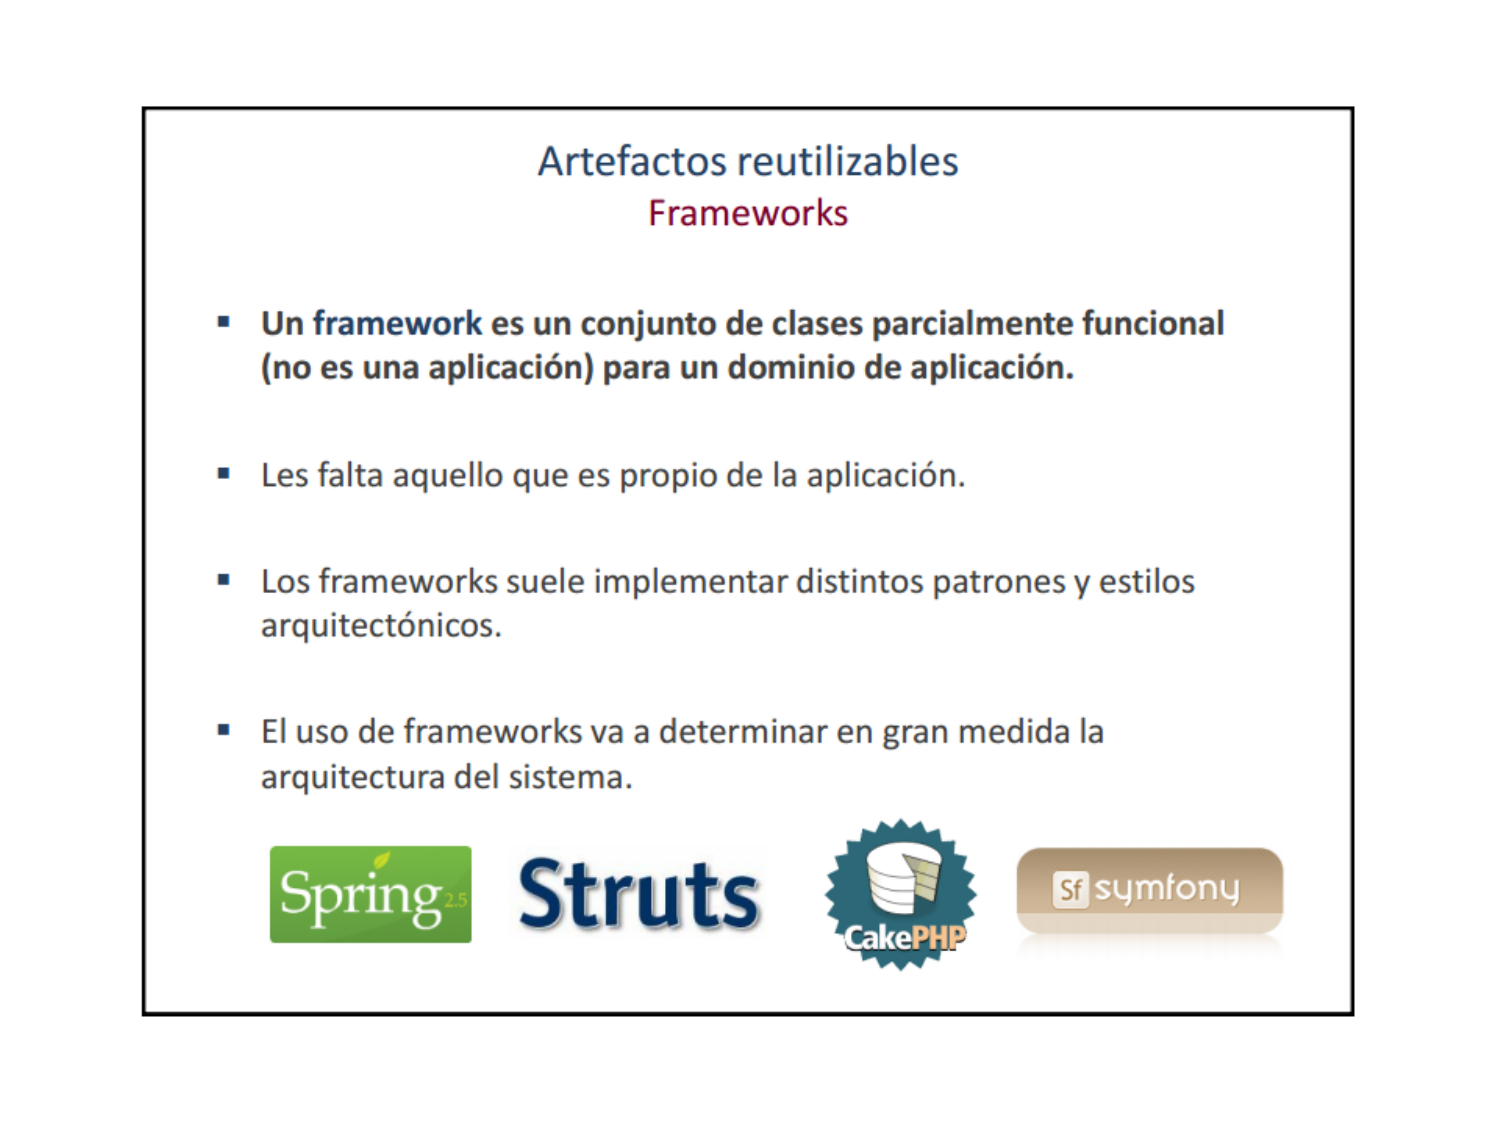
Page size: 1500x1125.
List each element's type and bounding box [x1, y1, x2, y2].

picture [138, 102, 1362, 1023]
